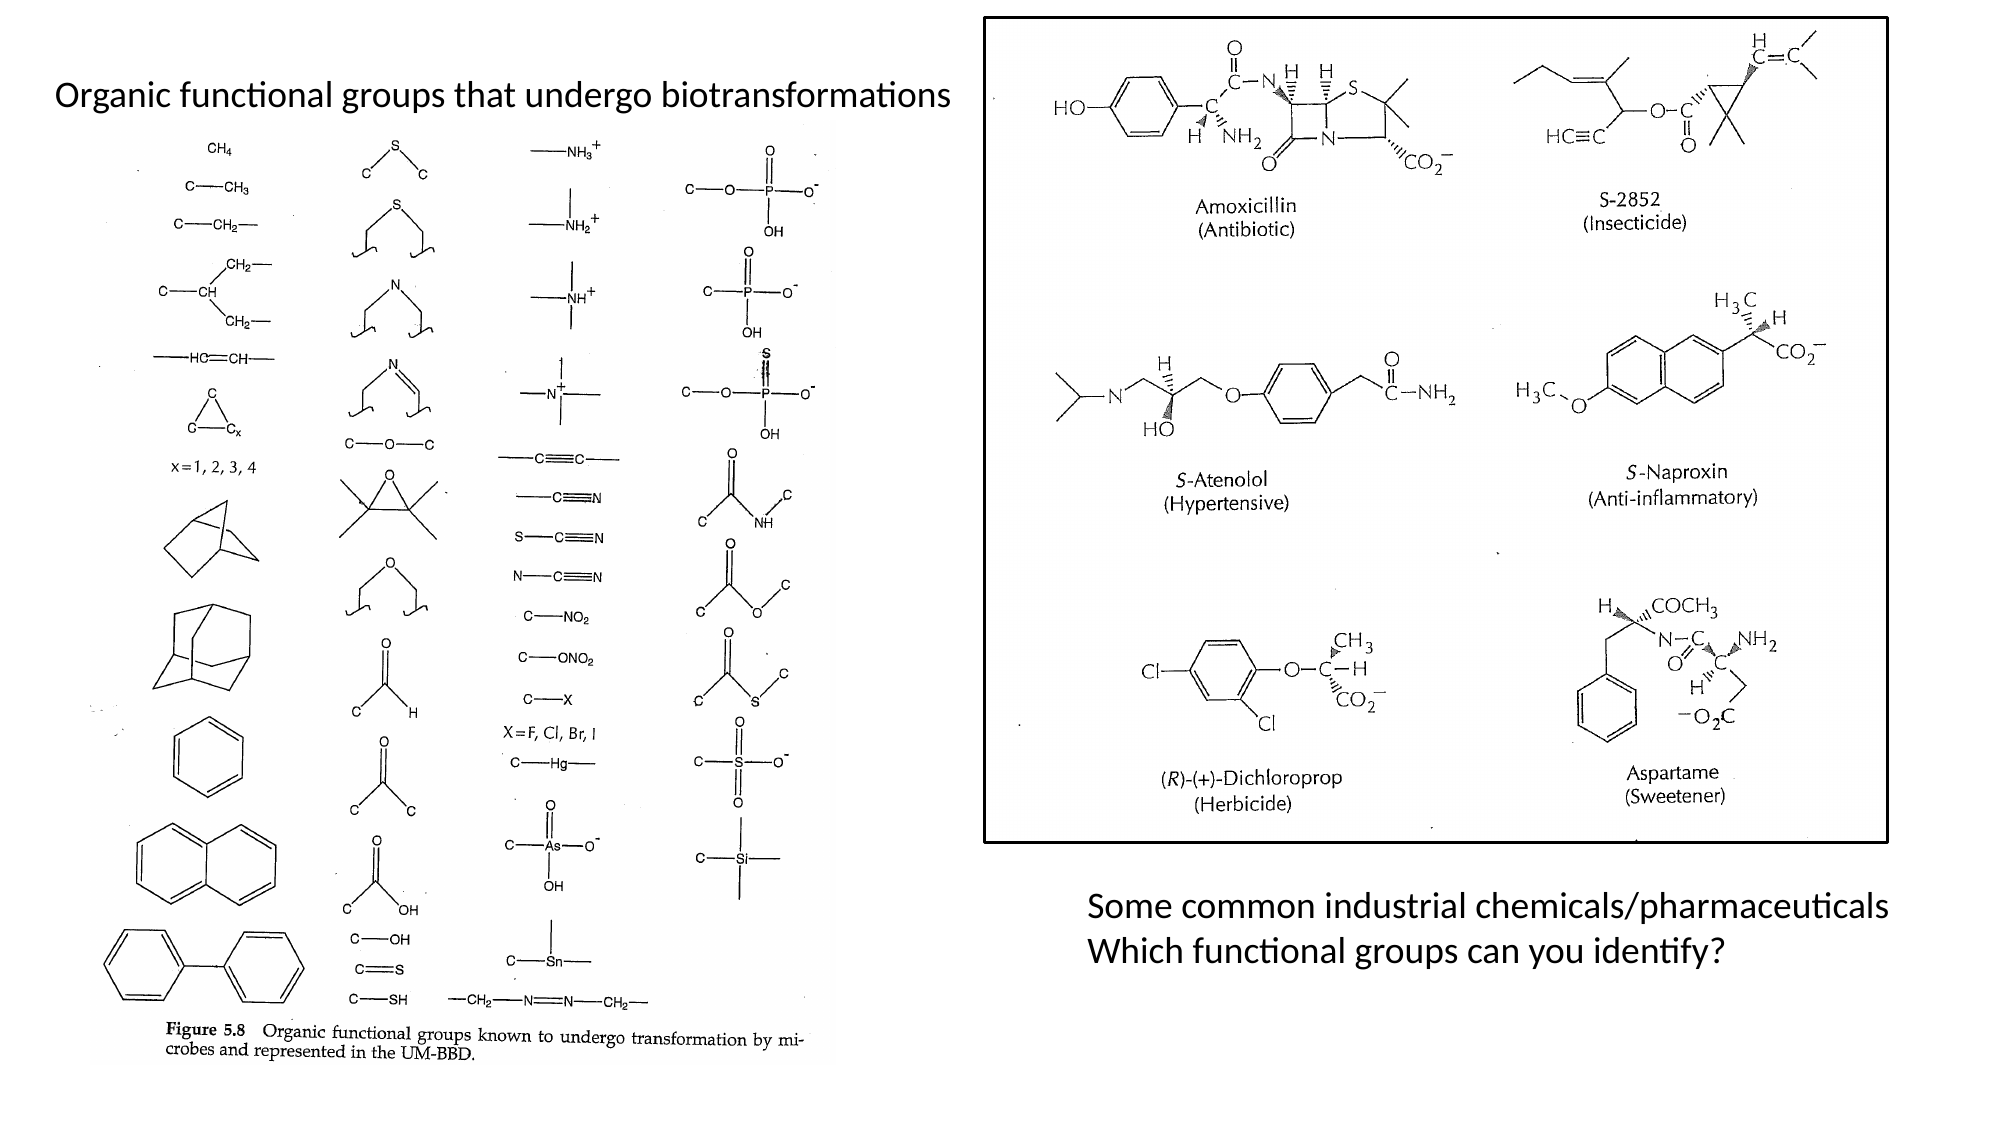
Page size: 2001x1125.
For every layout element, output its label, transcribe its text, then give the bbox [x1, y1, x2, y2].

text_box Organic functional groups that undergo biotransformations [40, 62, 968, 123]
text_box Some common industrial chemicals/pharmaceuticals Which functional groups can you identify? [1072, 873, 1906, 979]
picture [89, 120, 836, 1065]
picture [985, 18, 1887, 841]
